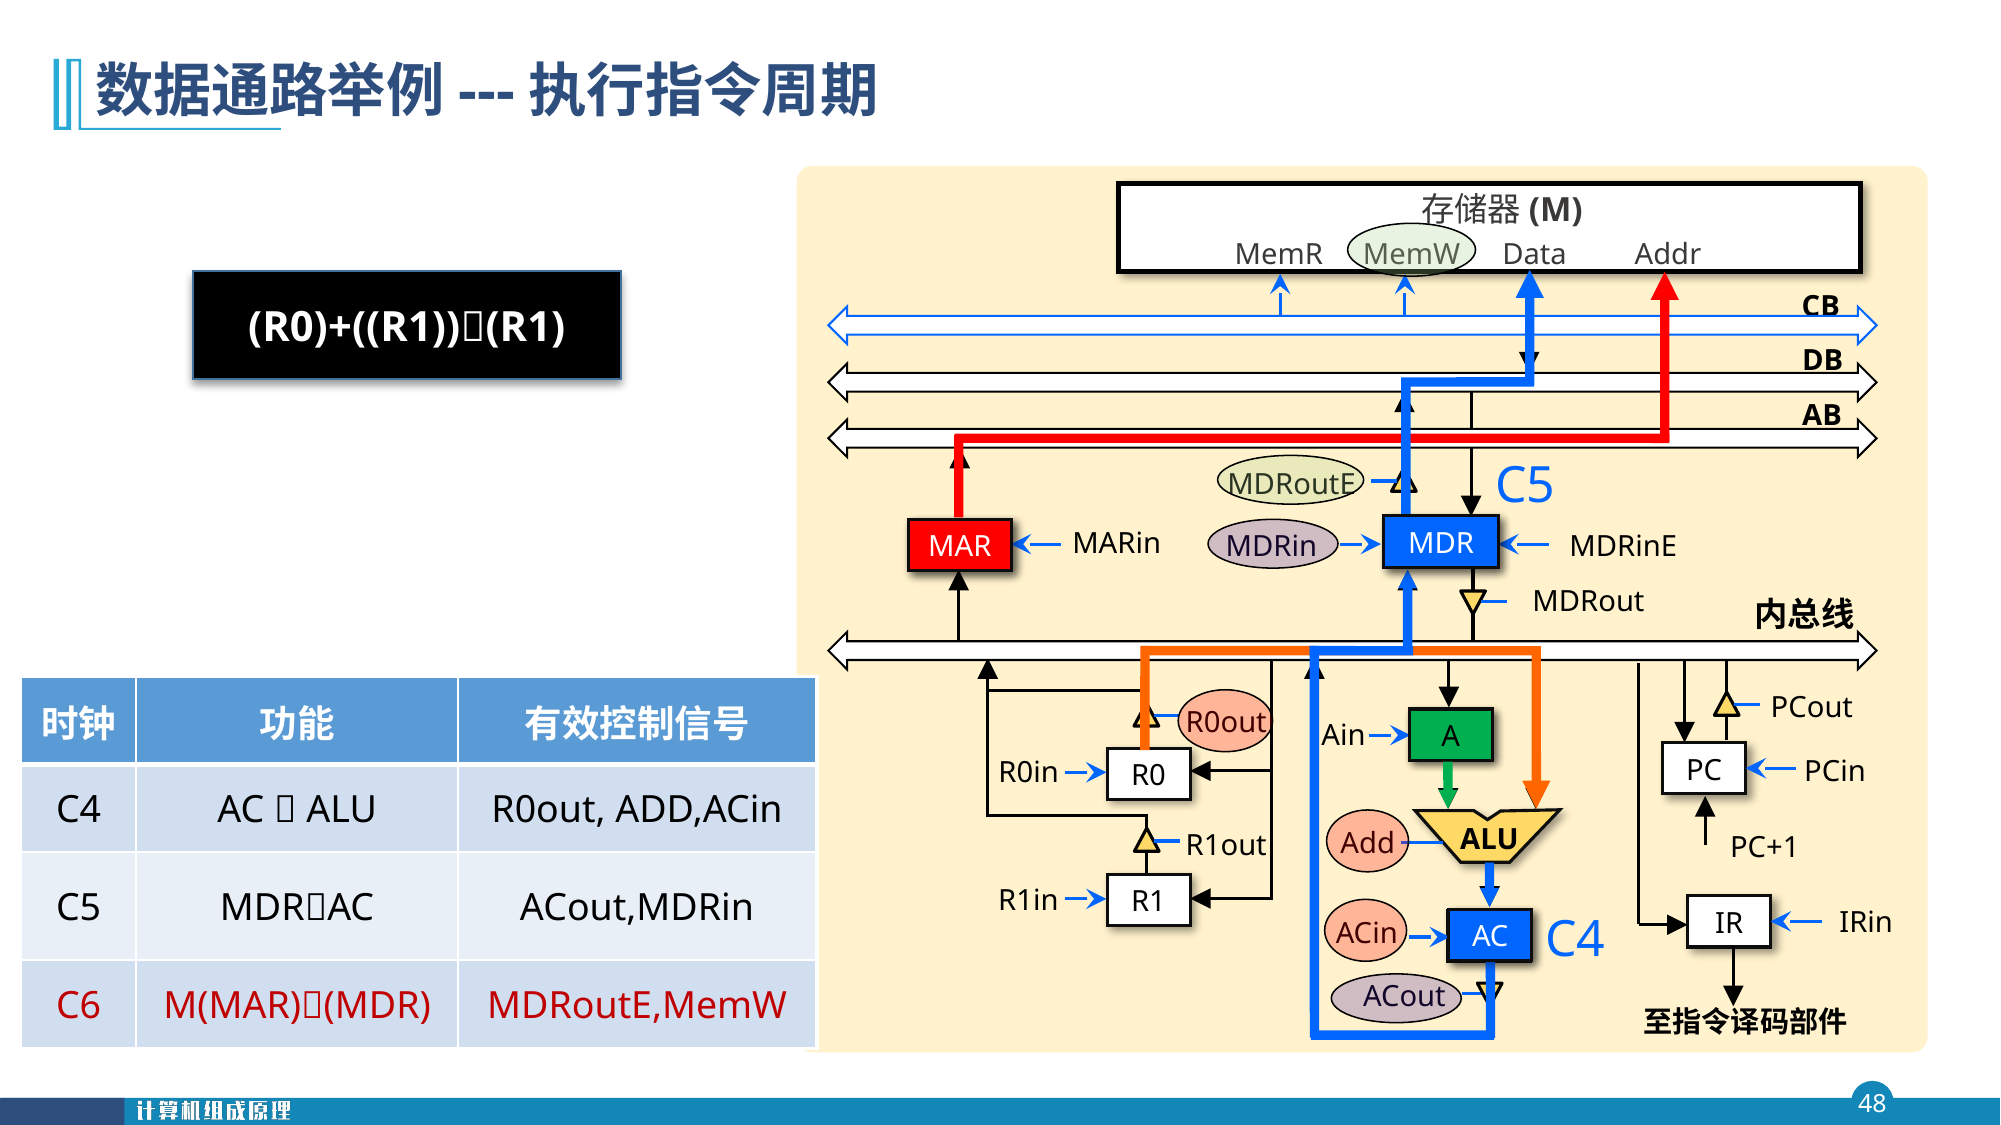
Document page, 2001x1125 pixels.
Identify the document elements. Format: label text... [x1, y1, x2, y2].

table_cell MDRAC [137, 853, 457, 959]
table_cell ACout,MDRin [459, 853, 815, 959]
table_header 功能 [137, 678, 457, 762]
table_cell AC  ALU [137, 767, 457, 851]
title 数据通路举例---执行指令周期 [80, 42, 1805, 144]
table_cell C4 [22, 767, 135, 851]
table_cell C5 [22, 853, 135, 959]
table_header 有效控制信号 [459, 678, 815, 762]
table_cell R0out, ADD,ACin [459, 767, 815, 851]
text_box [795, 164, 1929, 1054]
table_header 时钟 [22, 678, 135, 762]
text_box (R0)+((R1))(R1) [192, 270, 622, 380]
table_cell MDRoutE,MemW [459, 961, 815, 1047]
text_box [828, 180, 1909, 1047]
table_cell C6 [22, 961, 135, 1047]
table_cell M(MAR)(MDR) [137, 961, 457, 1047]
